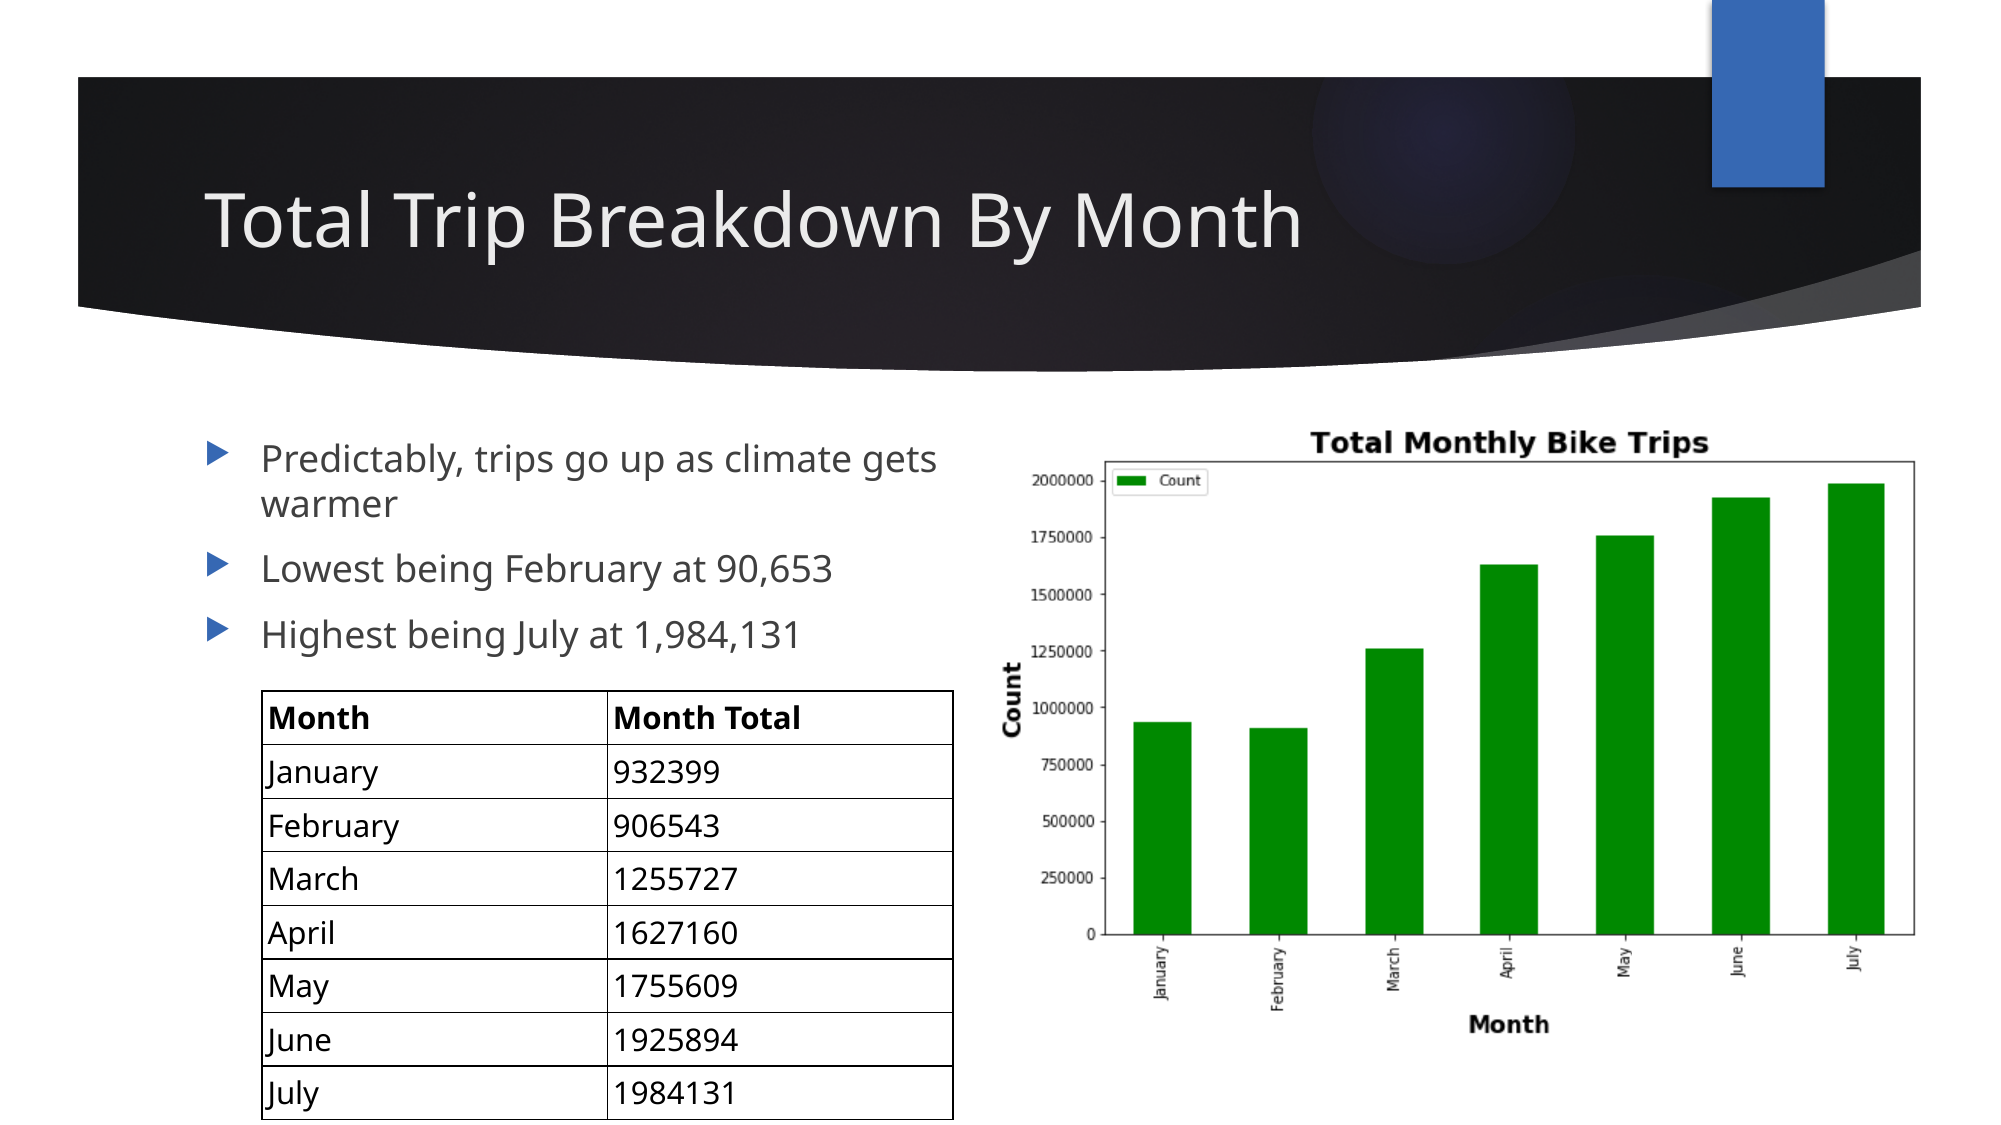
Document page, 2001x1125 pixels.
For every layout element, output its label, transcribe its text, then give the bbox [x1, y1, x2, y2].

table_cell 932399 [608, 745, 952, 798]
table_cell 1627160 [608, 906, 952, 958]
table_cell 1925894 [608, 1013, 952, 1065]
table_cell 1255727 [608, 852, 952, 905]
table_cell April [263, 906, 607, 958]
table_cell July [263, 1067, 607, 1119]
table_cell May [263, 960, 607, 1012]
table_cell 906543 [608, 799, 952, 851]
table_cell 1984131 [608, 1067, 952, 1119]
table_cell March [263, 852, 607, 905]
table_cell 1755609 [608, 960, 952, 1012]
table_cell February [263, 799, 607, 851]
table_cell June [263, 1013, 607, 1065]
table_header Month [263, 692, 607, 744]
table_header Month Total [608, 692, 952, 744]
title Total Trip Breakdown By Month [189, 159, 1627, 276]
list Predictably, trips go up as climate gets warmer Lowest being February at 90,653 Highest being July at 1,984,131 [189, 427, 997, 988]
table_cell January [263, 745, 607, 798]
picture [999, 426, 1920, 1037]
